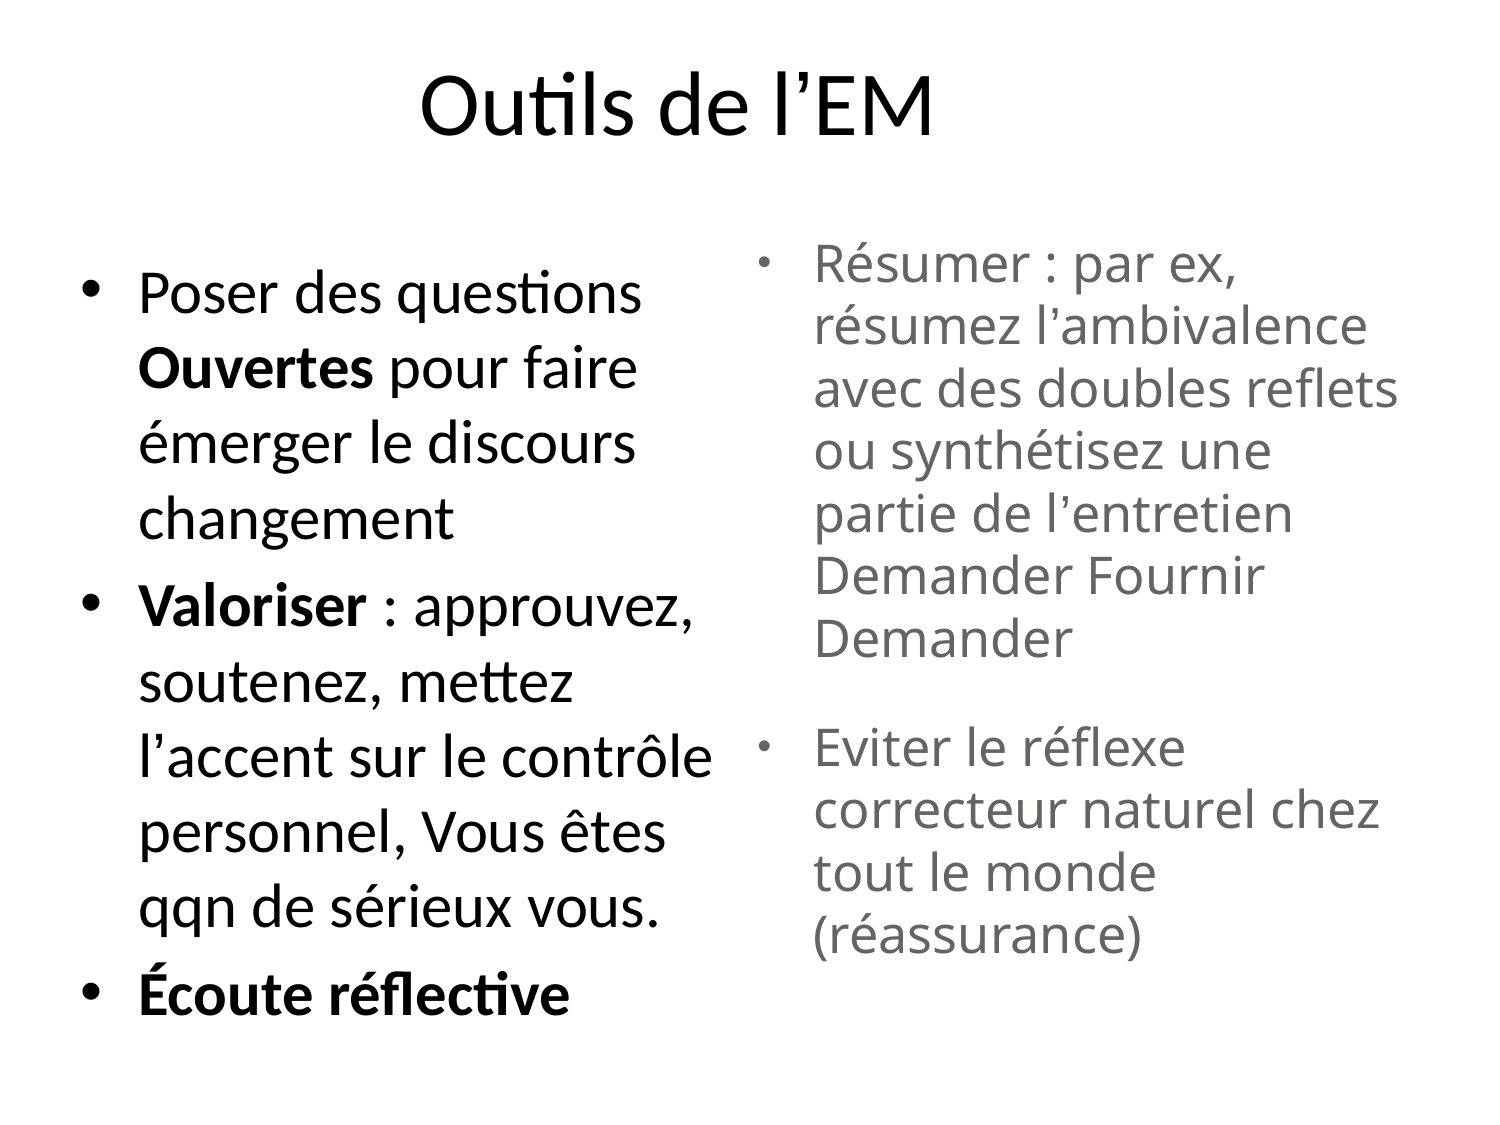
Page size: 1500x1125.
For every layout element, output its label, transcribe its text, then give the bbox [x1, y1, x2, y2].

text_box Résumer : par ex, résumez l’ambivalence avec des doubles reflets ou synthétisez une partie de l’entretien Demander Fournir Demander Eviter le réflexe correcteur naturel chez tout le monde (réassurance) [757, 192, 1424, 1094]
title Outils de l’EM [24, 20, 1285, 178]
list Poser des questions Ouvertes pour faire émerger le discours changement Valoriser : approuvez, soutenez, mettez l’accent sur le contrôle personnel, Vous êtes qqn de sérieux vous. Écoute réflective [65, 243, 742, 1046]
